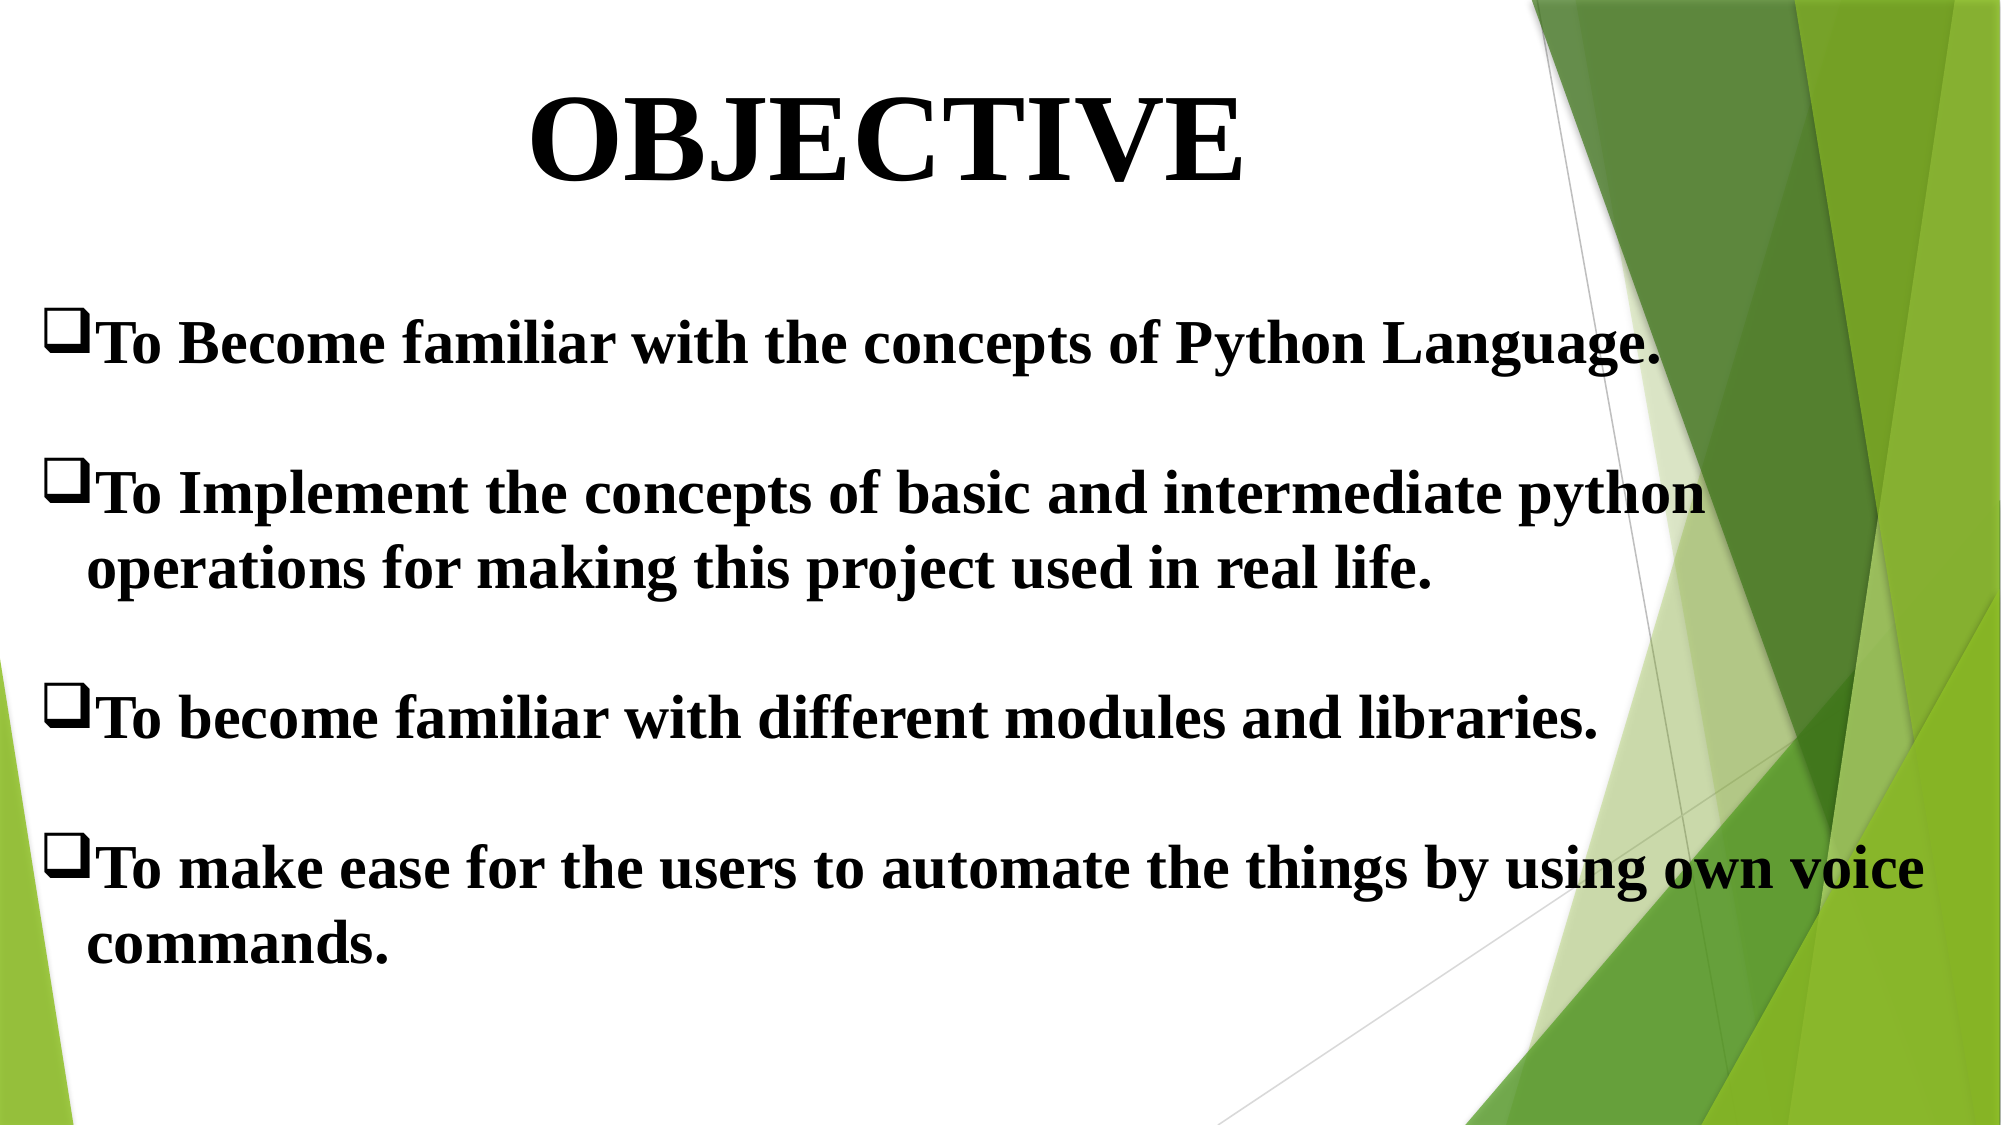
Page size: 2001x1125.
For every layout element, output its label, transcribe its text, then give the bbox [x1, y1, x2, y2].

text_box OBJECTIVE [511, 47, 1683, 213]
text_box To Become familiar with the concepts of Python Language. To Implement the concepts of basic and intermediate python operations for making this project used in real life. To become familiar with different modules and libraries. To make ease for the users to automate the things by using own voice commands. [24, 294, 1976, 984]
